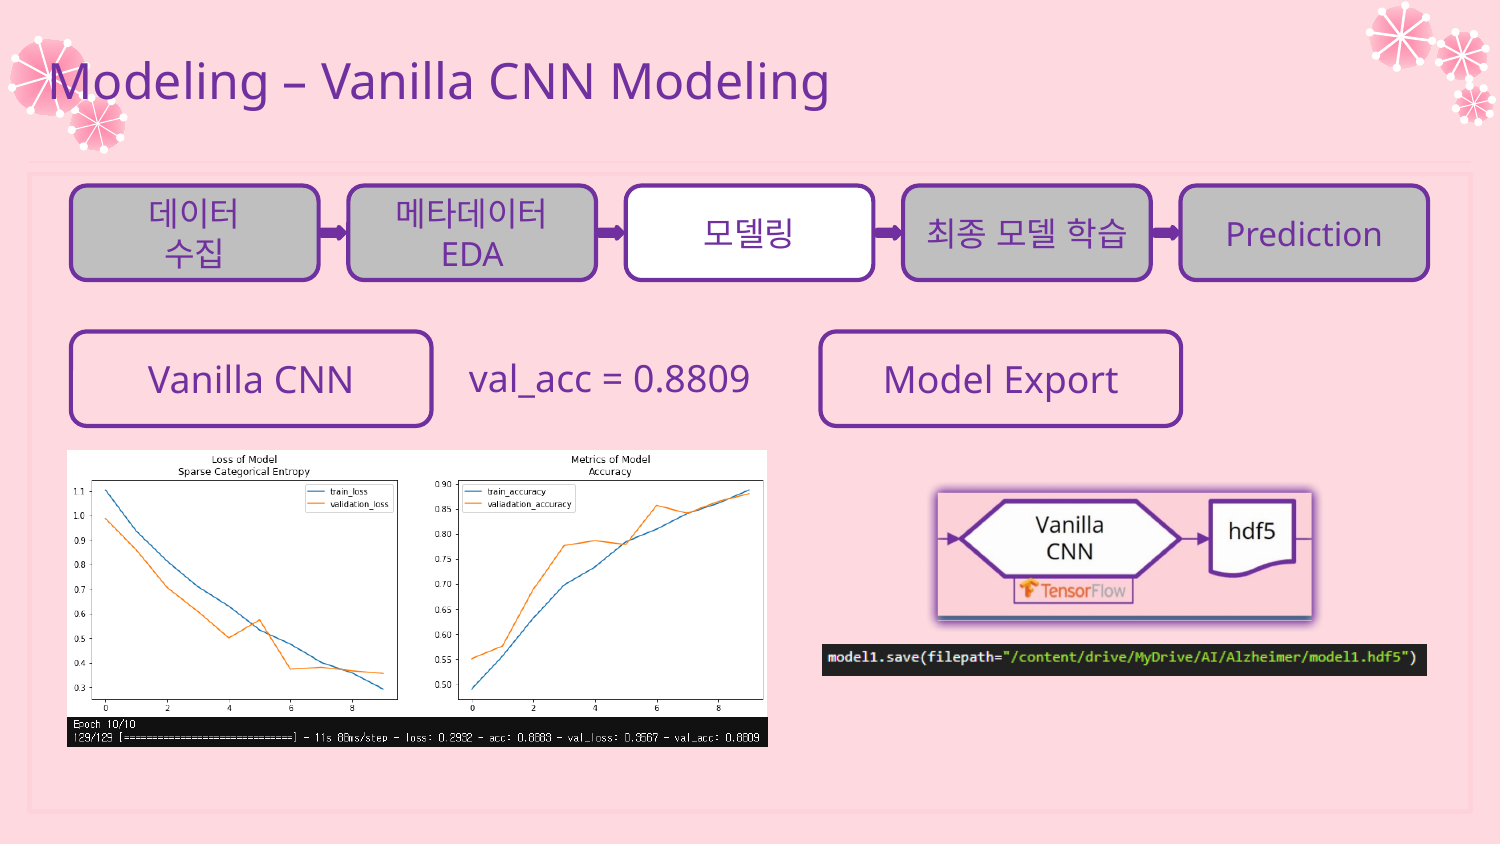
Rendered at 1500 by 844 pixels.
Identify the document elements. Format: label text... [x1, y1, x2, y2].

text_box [70, 185, 1429, 281]
picture [937, 492, 1312, 621]
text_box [1369, 4, 1493, 123]
text_box val_acc = 0.8809 [452, 347, 768, 408]
picture [67, 449, 768, 747]
text_box Modeling – Vanilla CNN Modeling [33, 42, 847, 117]
text_box Vanilla CNN [68, 329, 434, 429]
text_box Model Export [818, 329, 1184, 429]
picture [822, 644, 1427, 677]
